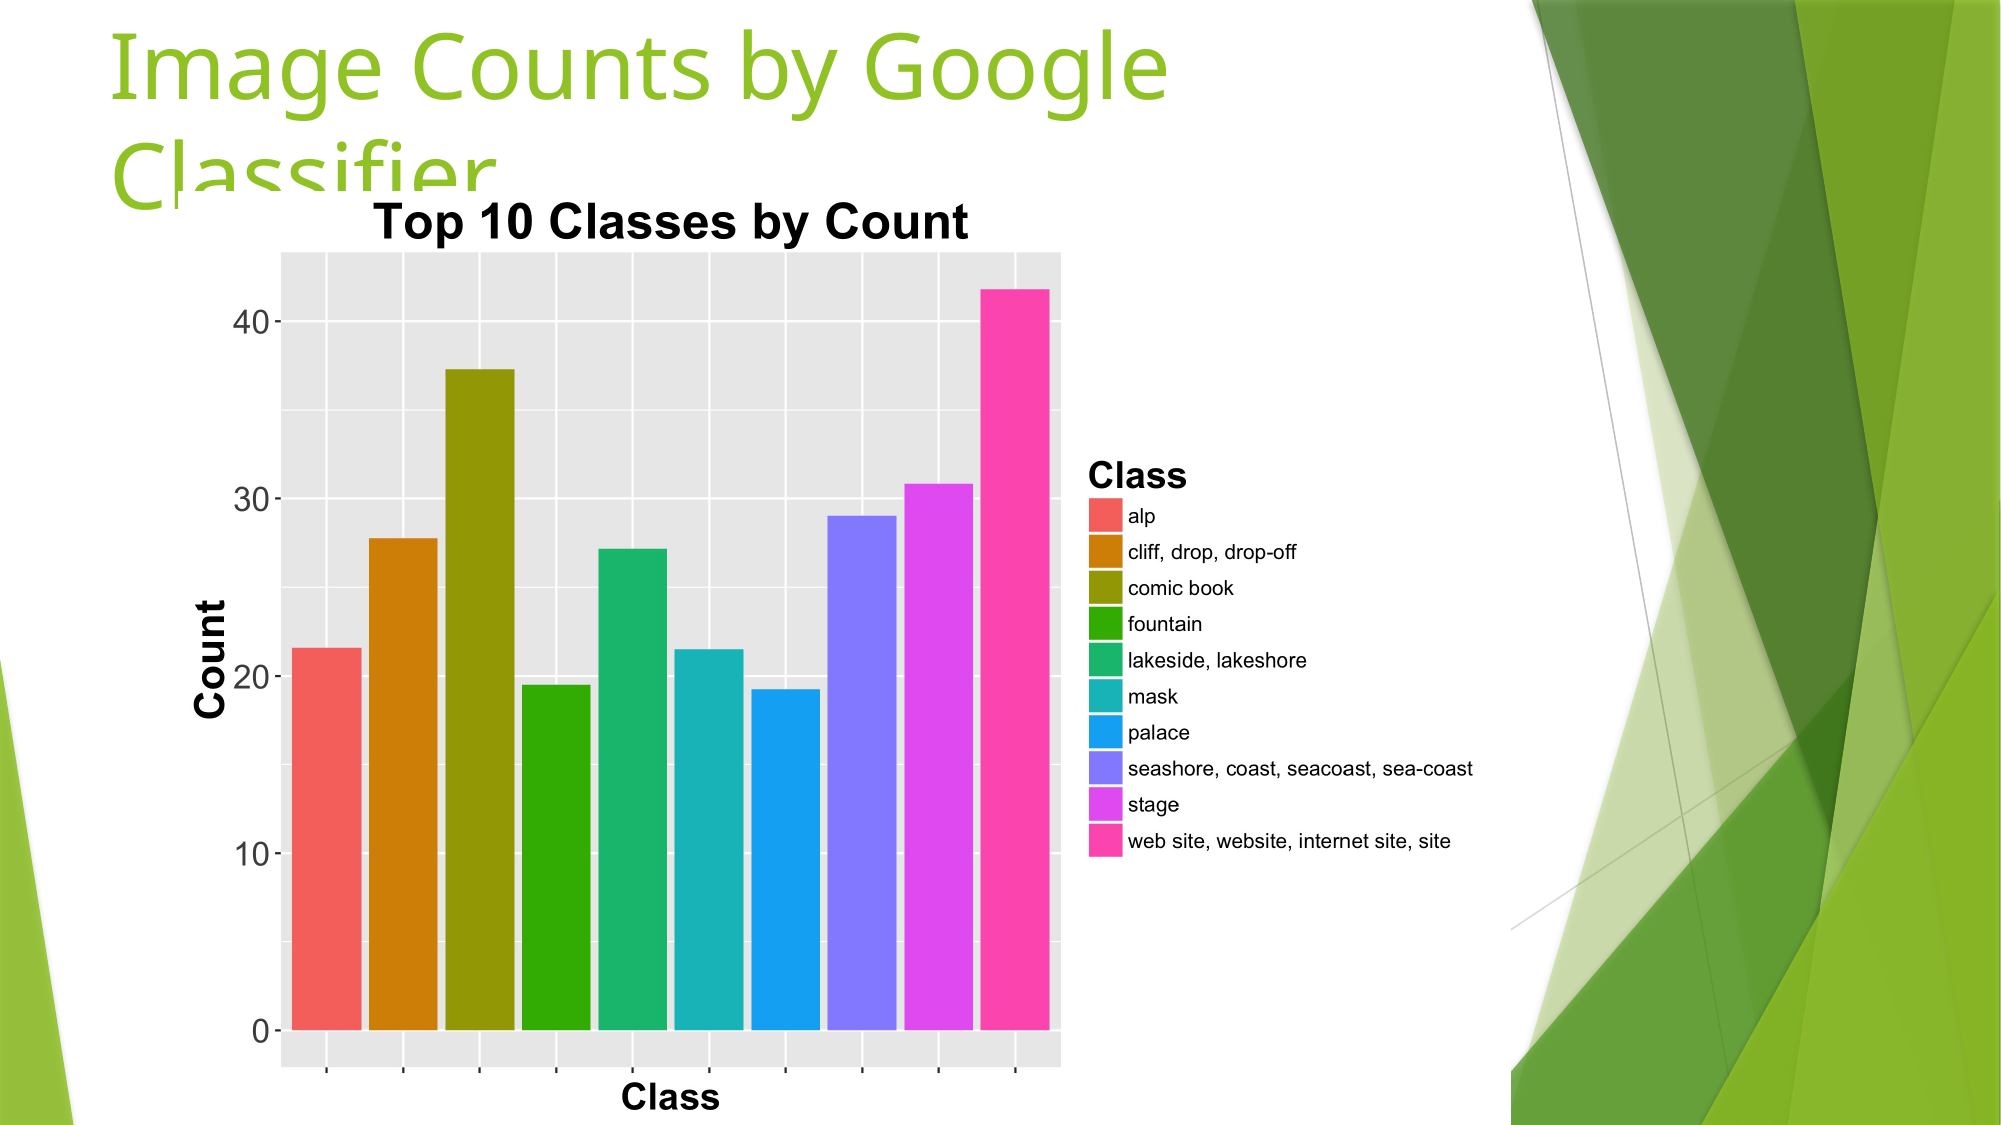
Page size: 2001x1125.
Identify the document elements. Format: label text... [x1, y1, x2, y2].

picture [177, 191, 1512, 1125]
title Image Counts by Google Classifier [94, 0, 1595, 217]
